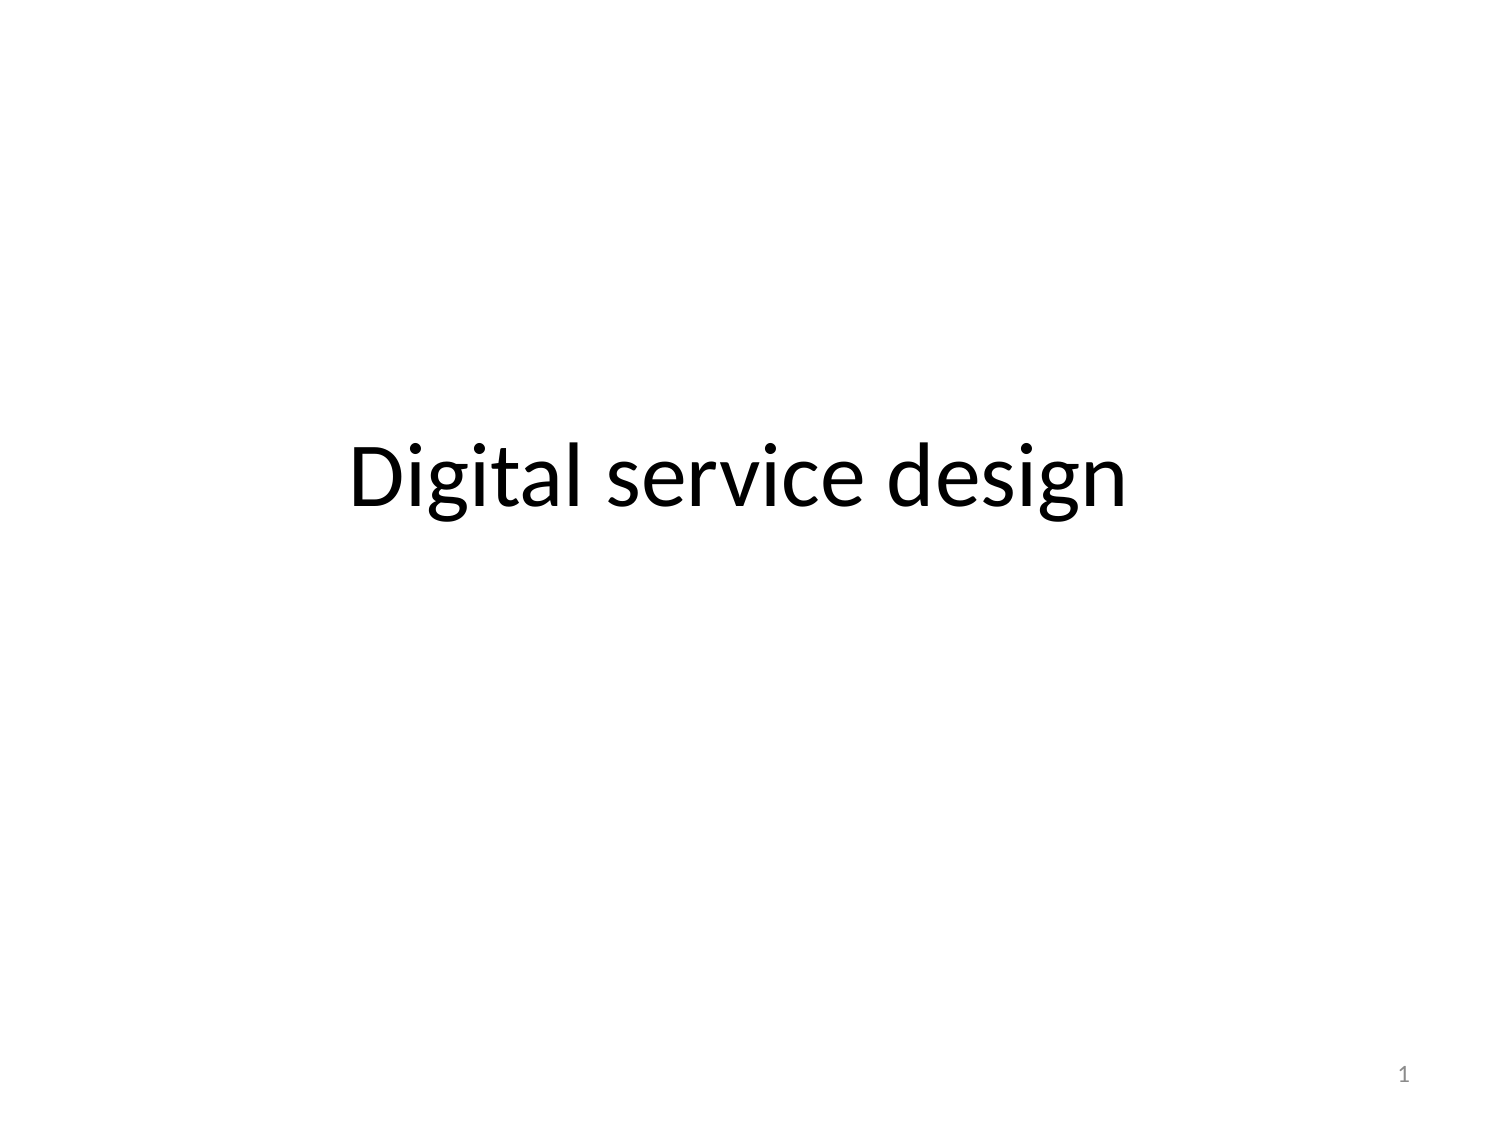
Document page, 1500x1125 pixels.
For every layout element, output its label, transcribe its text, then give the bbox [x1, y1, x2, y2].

slide_number 1 [1074, 1042, 1425, 1103]
title Digital service design [112, 349, 1388, 591]
